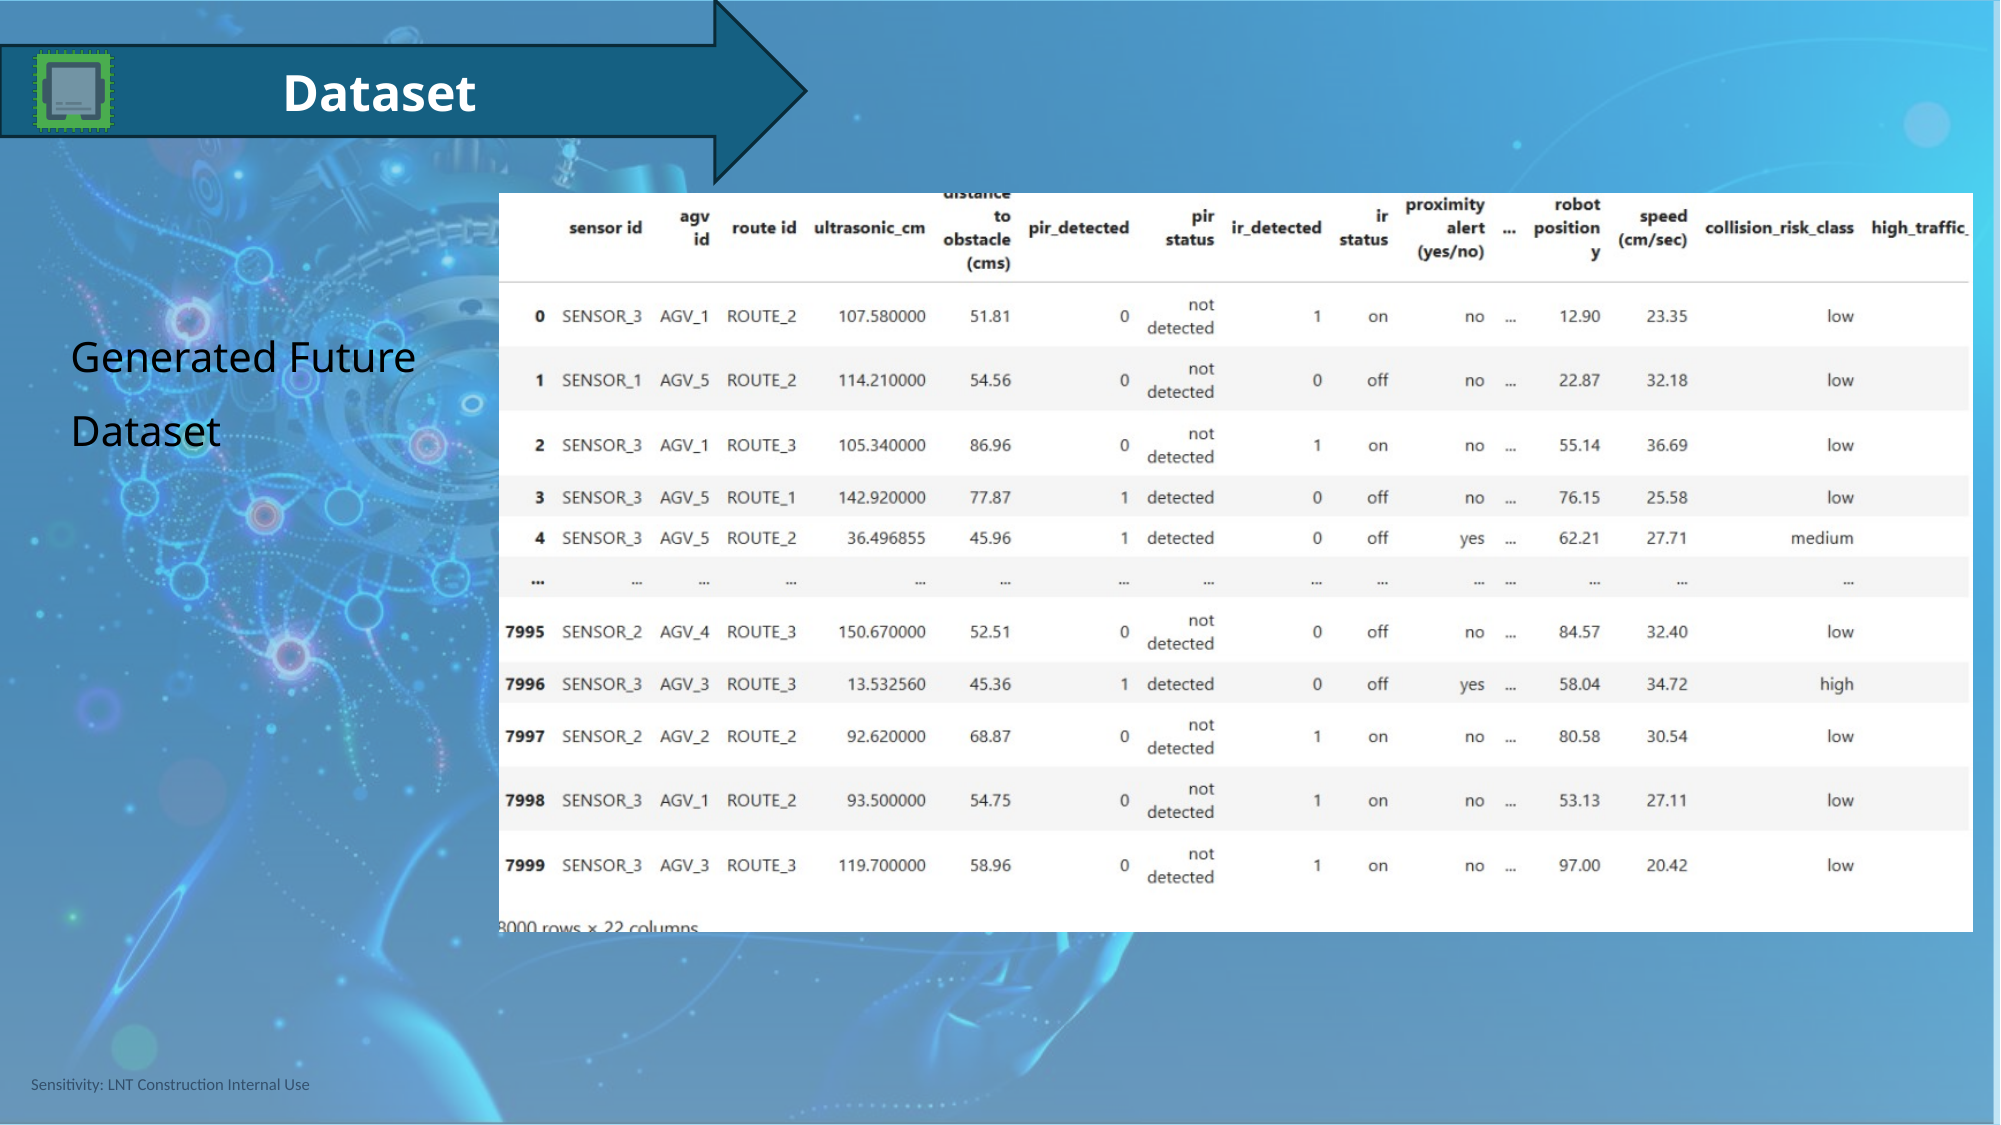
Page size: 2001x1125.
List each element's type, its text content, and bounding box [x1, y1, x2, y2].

text_box Generated Future Dataset [55, 316, 498, 537]
text_box Dataset [0, 0, 809, 186]
picture [498, 192, 1973, 933]
picture [29, 46, 118, 135]
